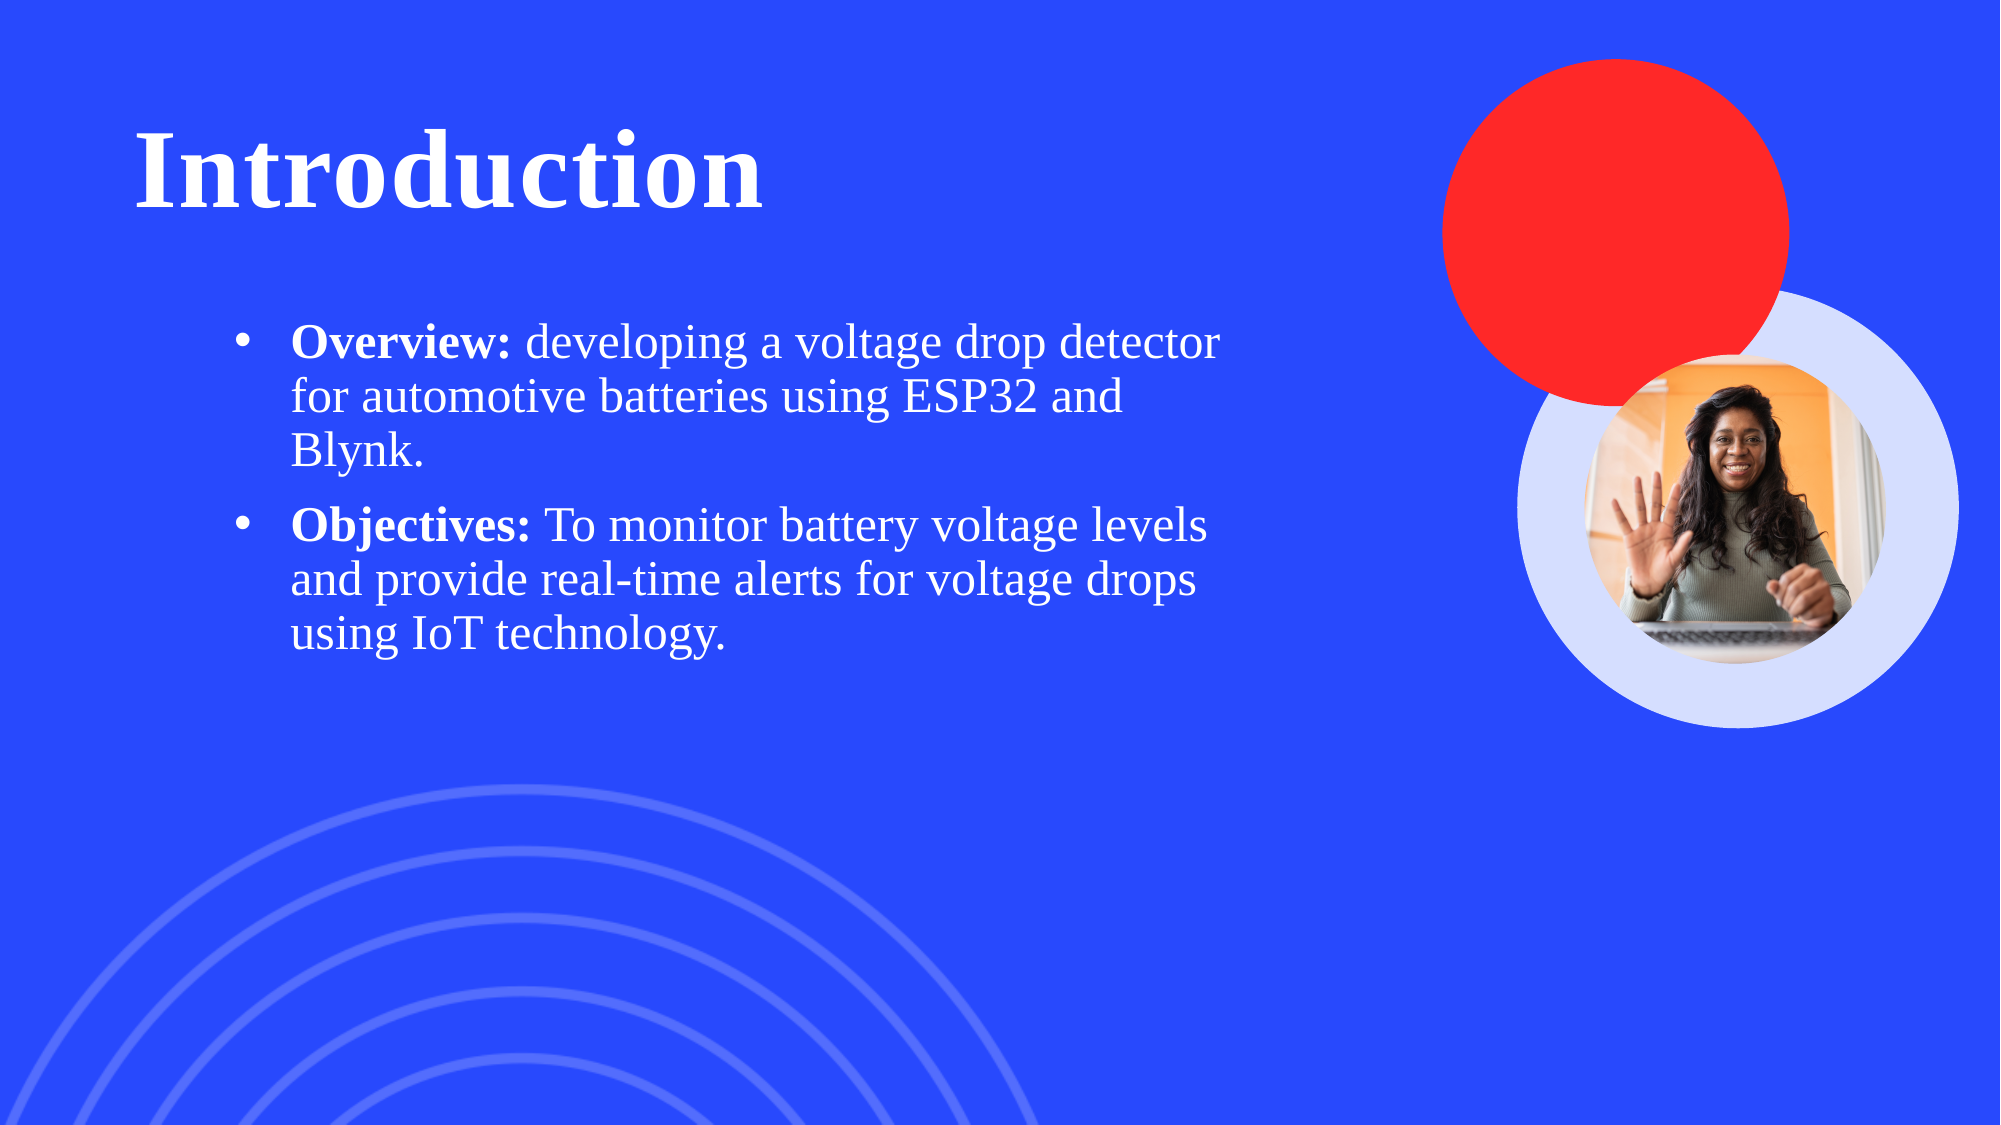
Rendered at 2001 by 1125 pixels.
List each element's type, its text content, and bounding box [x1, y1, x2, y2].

picture [0, 783, 1084, 1125]
text_box Introduction [133, 102, 1183, 240]
text_box Overview: developing a voltage drop detector for automotive batteries using ESP32 and Blynk. Objectives: To monitor battery voltage levels and provide real-time alerts for voltage drops using IoT technology. [234, 308, 1285, 712]
text_box [1584, 354, 1886, 664]
